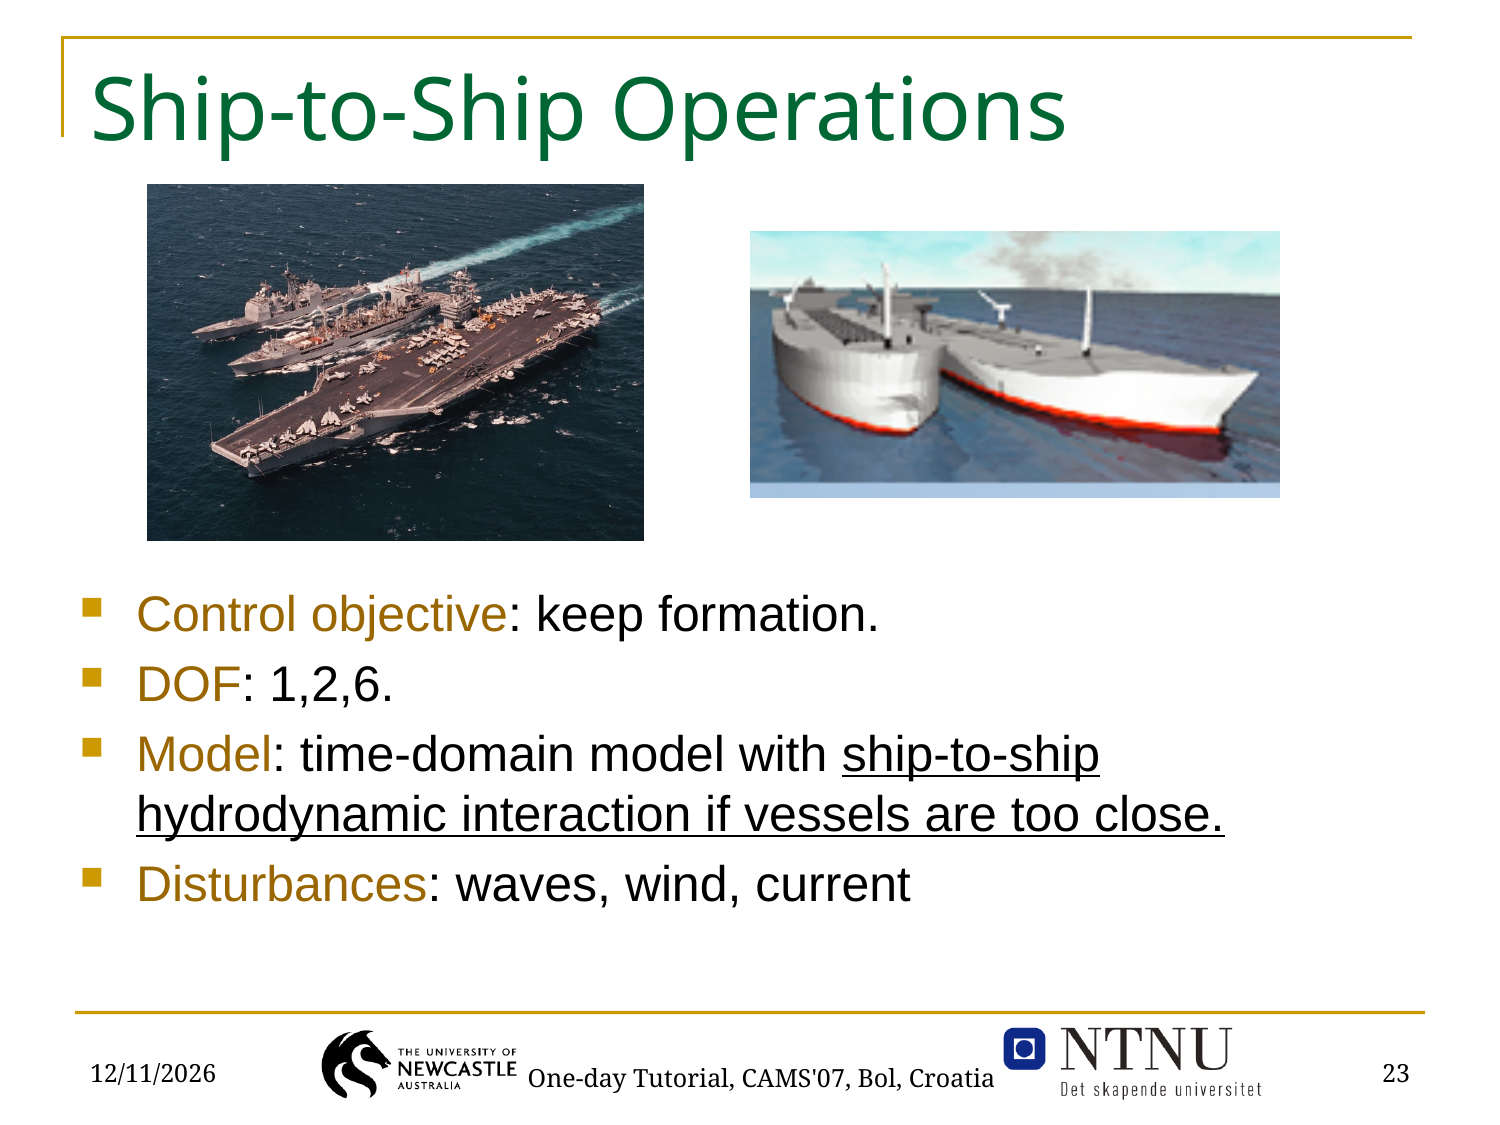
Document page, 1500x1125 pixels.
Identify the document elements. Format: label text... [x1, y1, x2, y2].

picture [749, 231, 1280, 498]
picture [998, 1023, 1268, 1102]
slide_number 23 [1074, 1023, 1426, 1100]
footer One-day Tutorial, CAMS'07, Bol, Croatia [466, 1024, 1058, 1101]
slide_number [74, 1023, 426, 1100]
picture [147, 184, 644, 541]
list Control objective: keep formation. DOF: 1,2,6. Model: time-domain model with ship-to-ship hydrodynamic interaction if vessels are too close. Disturbances: waves, wind, current [64, 573, 1416, 993]
picture [312, 1023, 523, 1105]
title Ship-to-Ship Operations [74, 45, 1426, 233]
